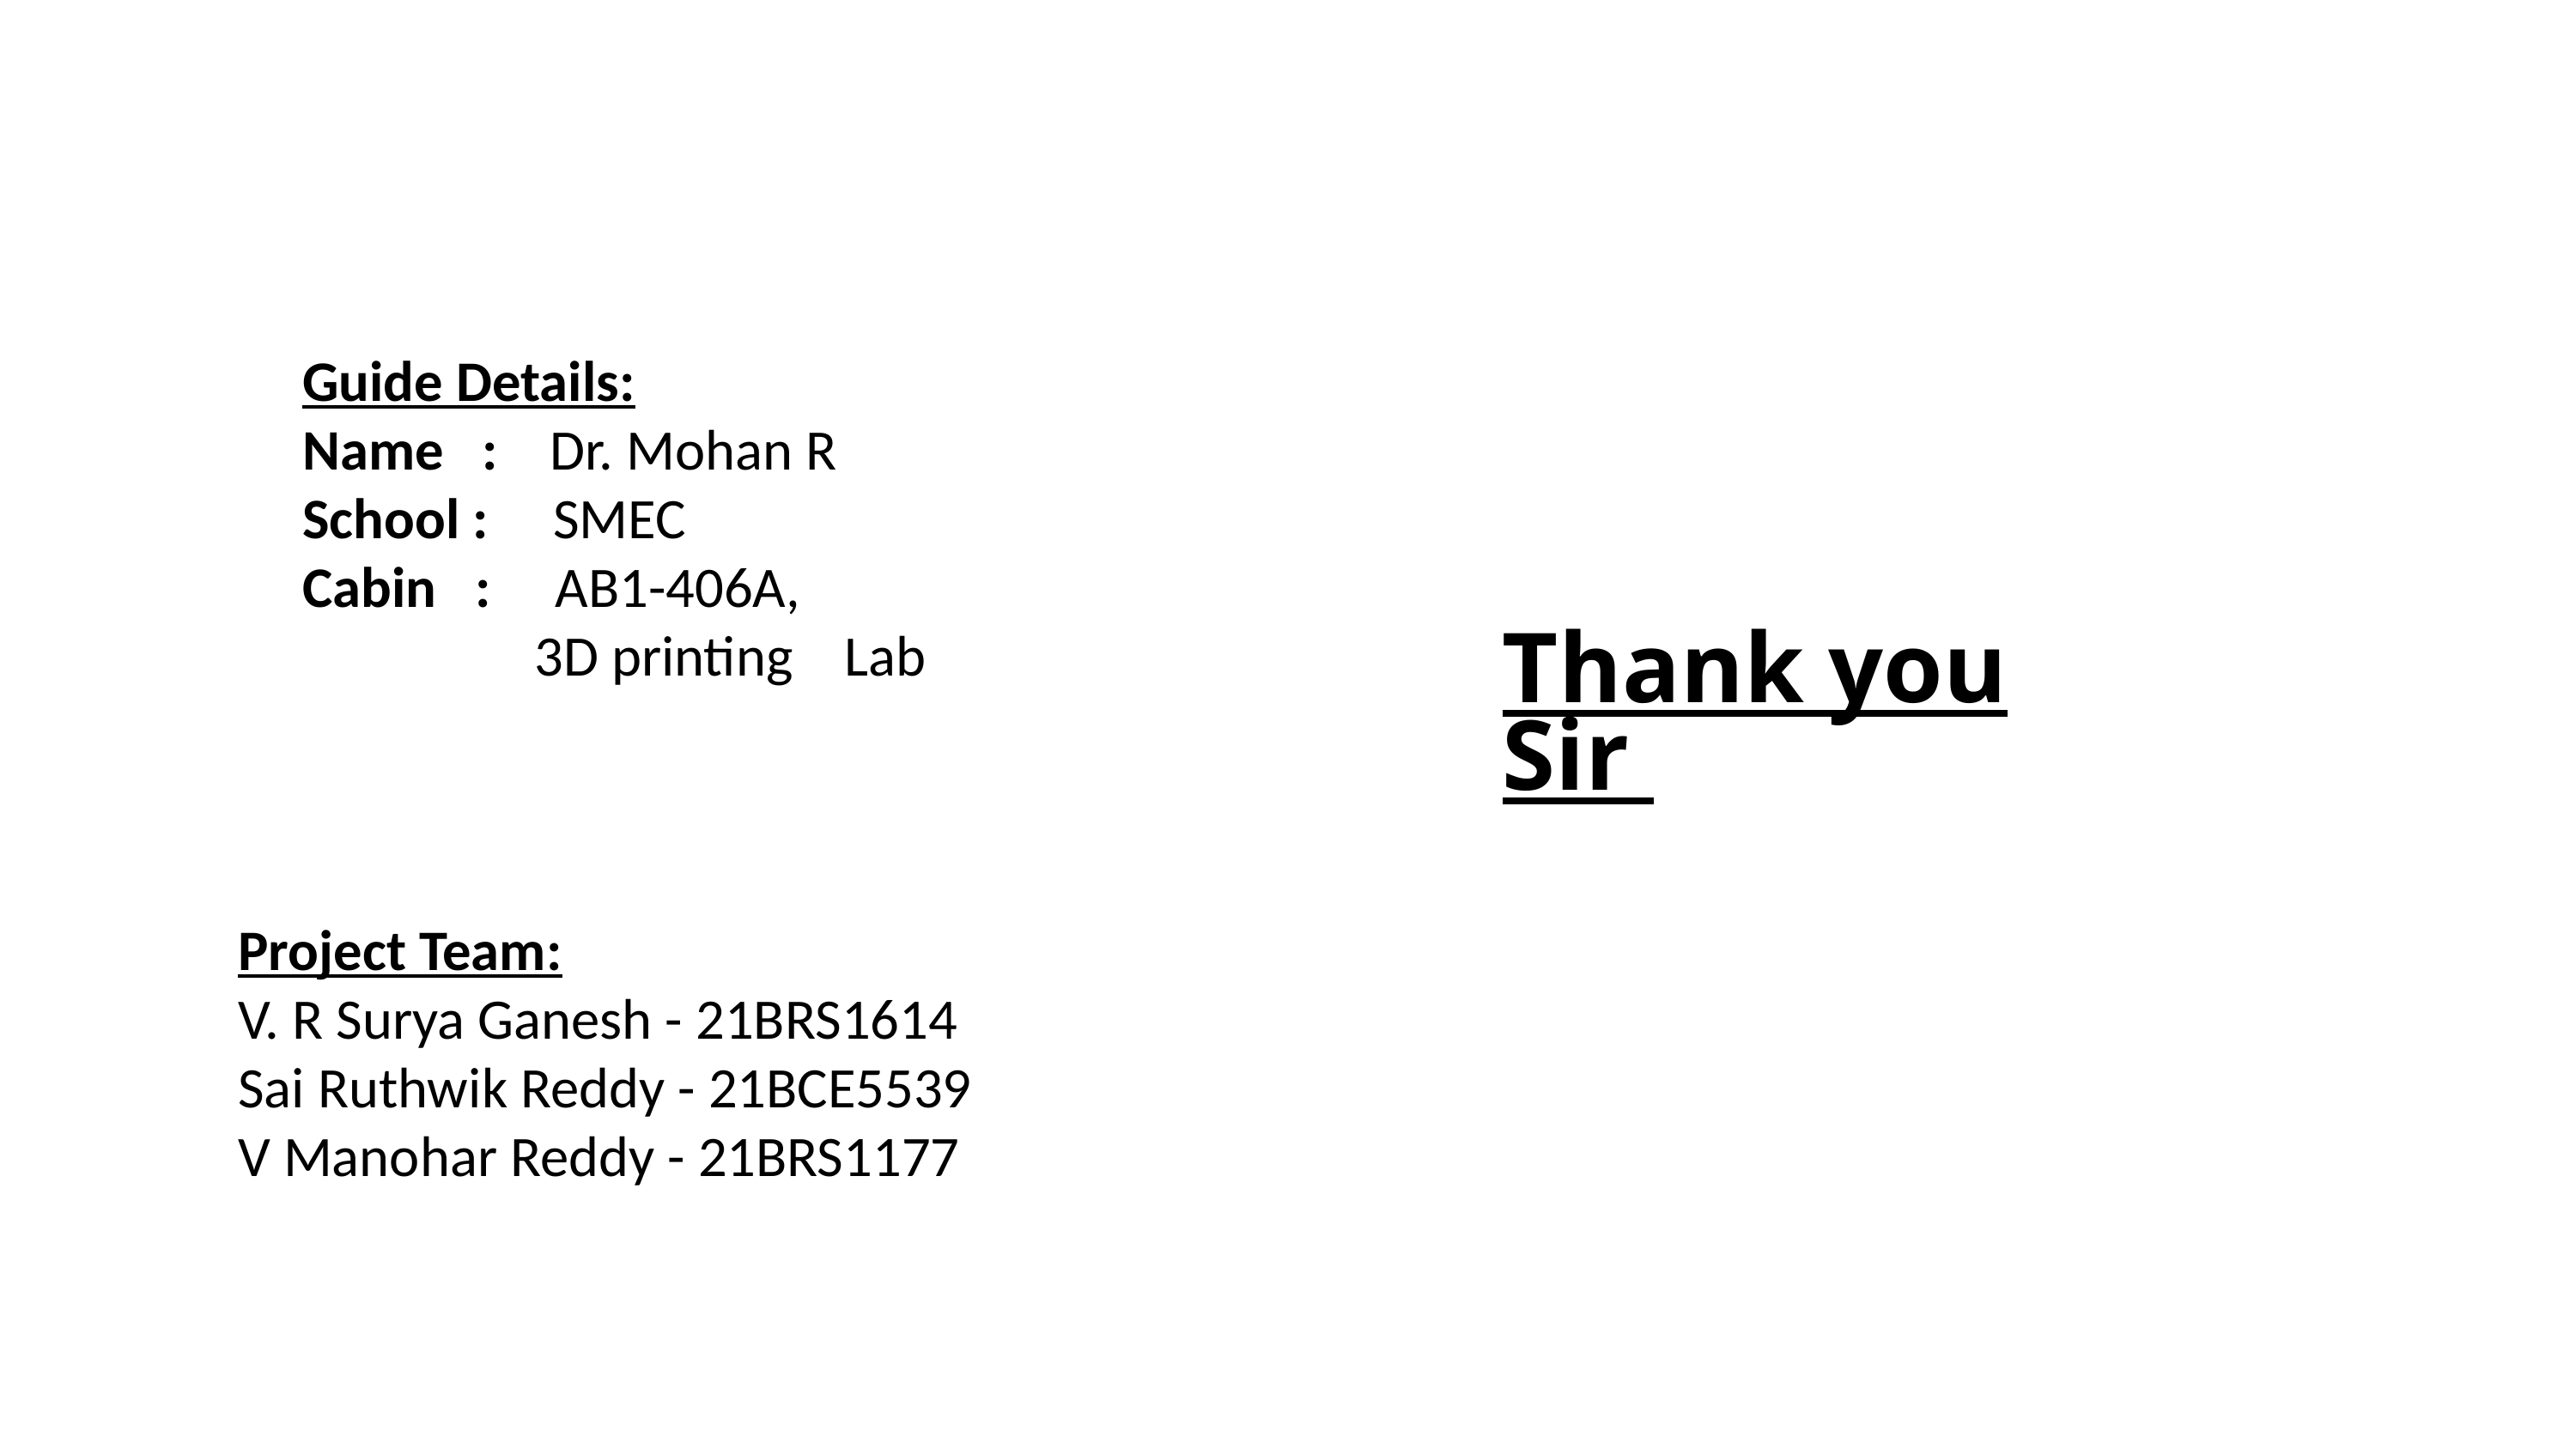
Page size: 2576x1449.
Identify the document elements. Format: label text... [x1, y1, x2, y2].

text_box Project Team: V. R Surya Ganesh - 21BRS1614 Sai Ruthwik Reddy - 21BCE5539 V Manohar Reddy - 21BRS1177 [225, 906, 1032, 1194]
text_box Guide Details: Name : Dr. Mohan R School : SMEC Cabin : AB1-406A, 3D printing Lab [289, 337, 1114, 694]
text_box Thank you Sir [1502, 633, 2158, 810]
